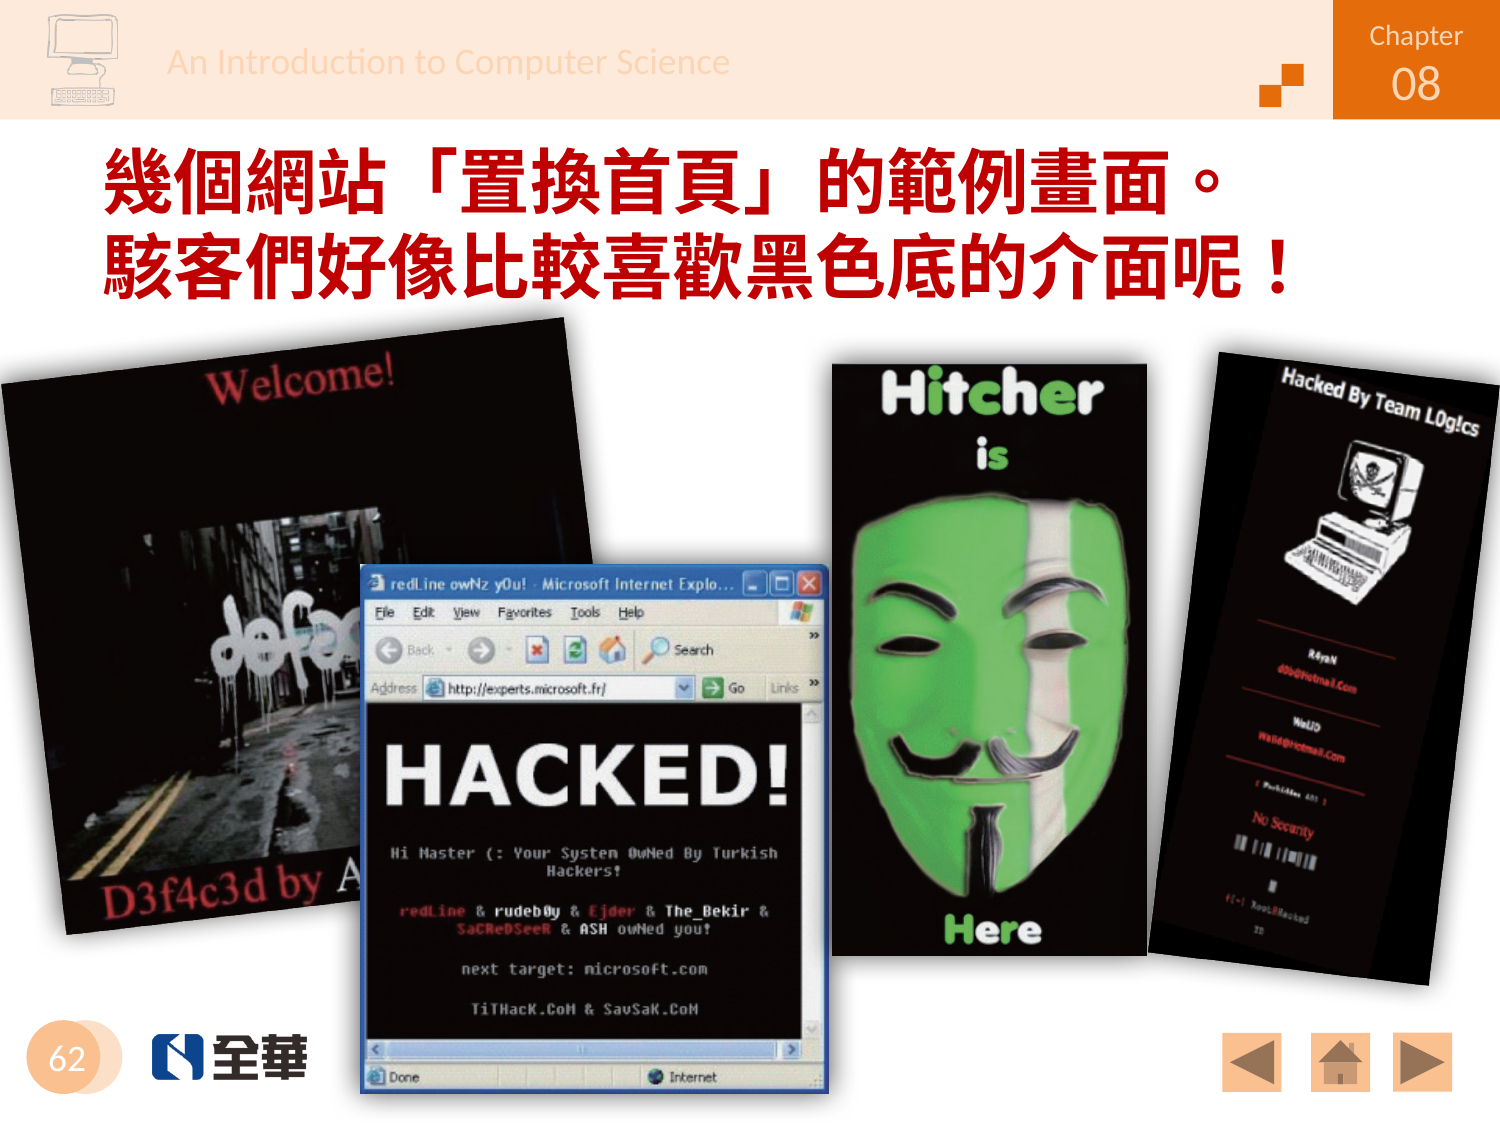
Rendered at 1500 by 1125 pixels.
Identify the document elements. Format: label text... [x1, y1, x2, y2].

picture [1148, 352, 1499, 985]
title 幾個網站「置換首頁」的範例畫面。 駭客們好像比較喜歡黑色底的介面呢！ [87, 128, 1438, 317]
picture [2, 318, 830, 1095]
picture [832, 363, 1147, 956]
picture [47, 14, 118, 106]
picture [152, 1034, 307, 1080]
